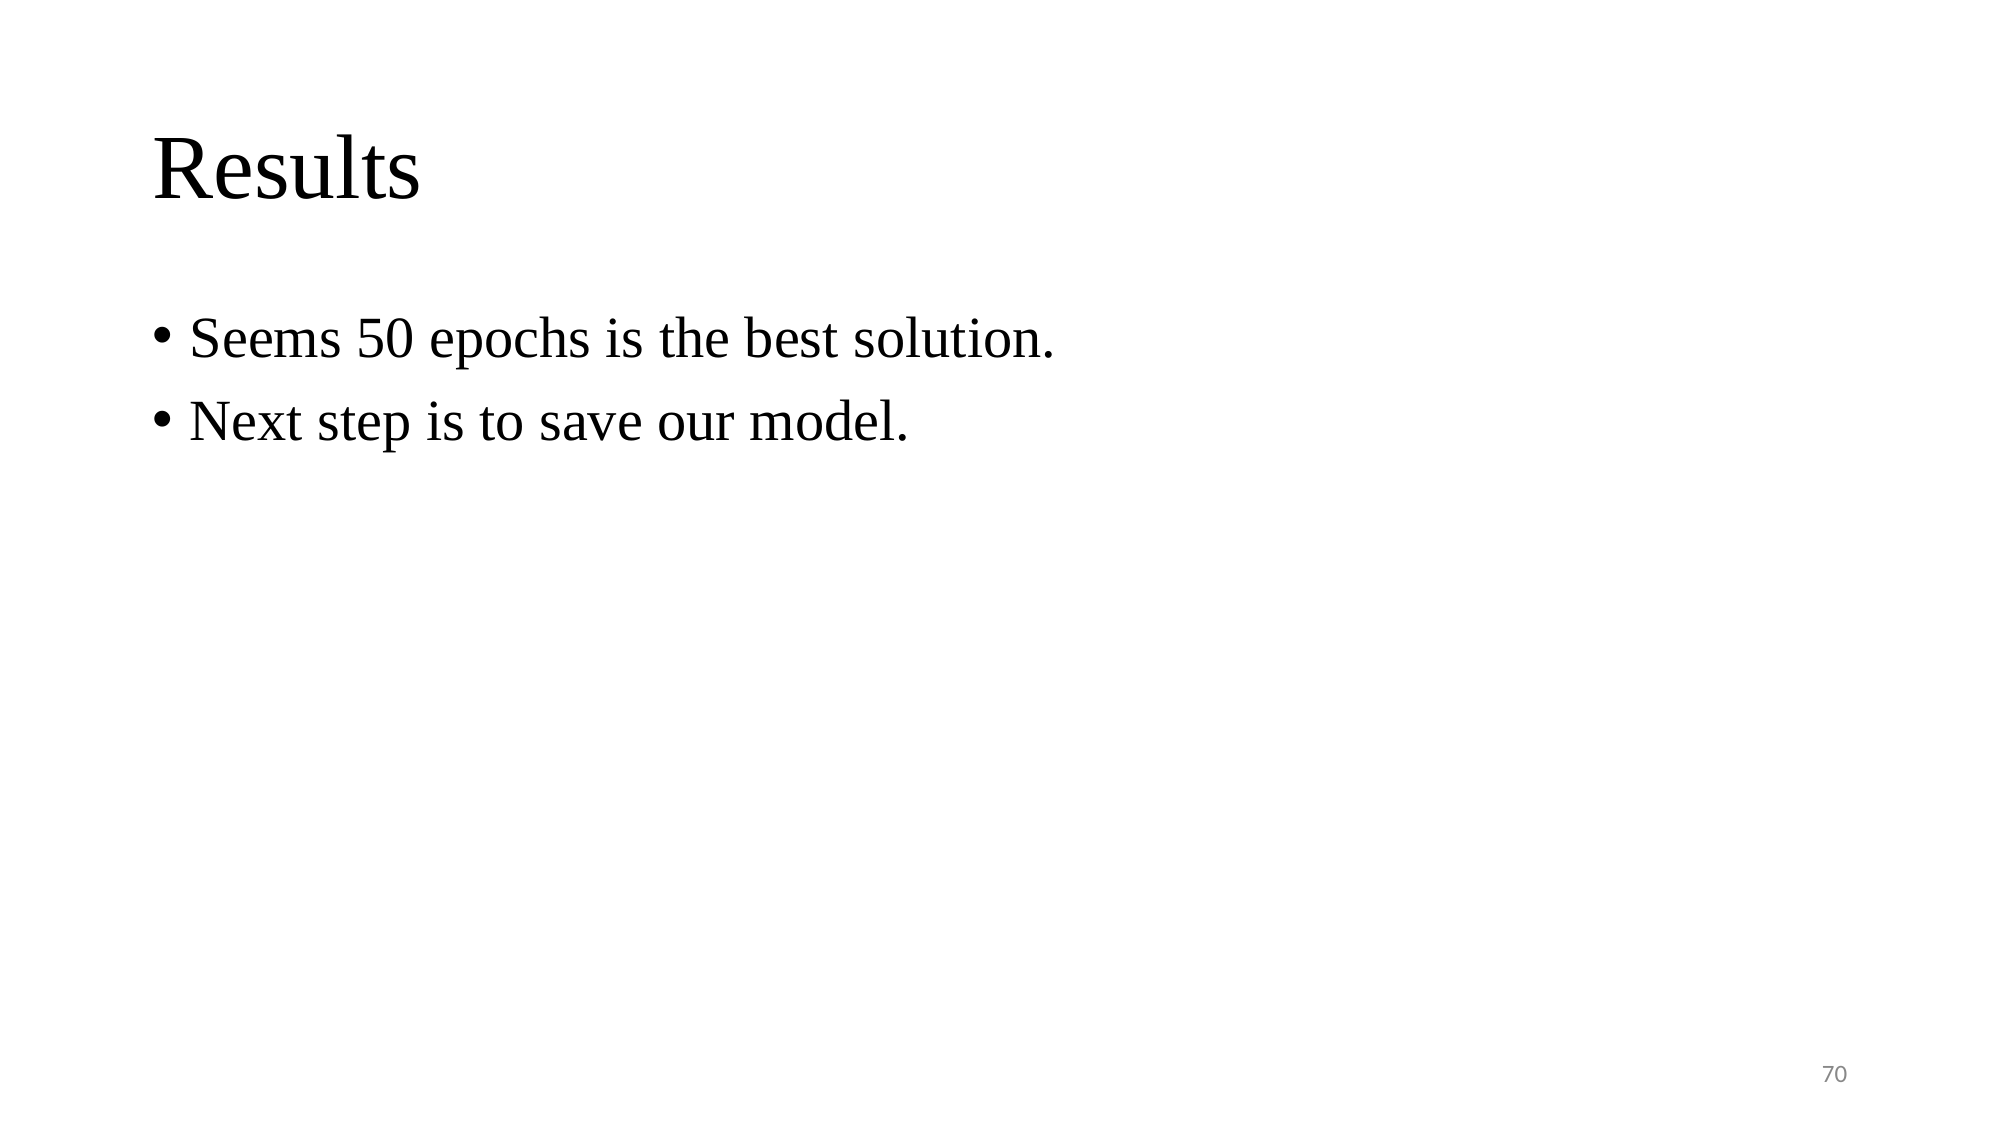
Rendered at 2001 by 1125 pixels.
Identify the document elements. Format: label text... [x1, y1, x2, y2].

slide_number 70 [1412, 1042, 1863, 1103]
title Results [137, 59, 1863, 278]
list Seems 50 epochs is the best solution. Next step is to save our model. [137, 299, 1863, 1014]
